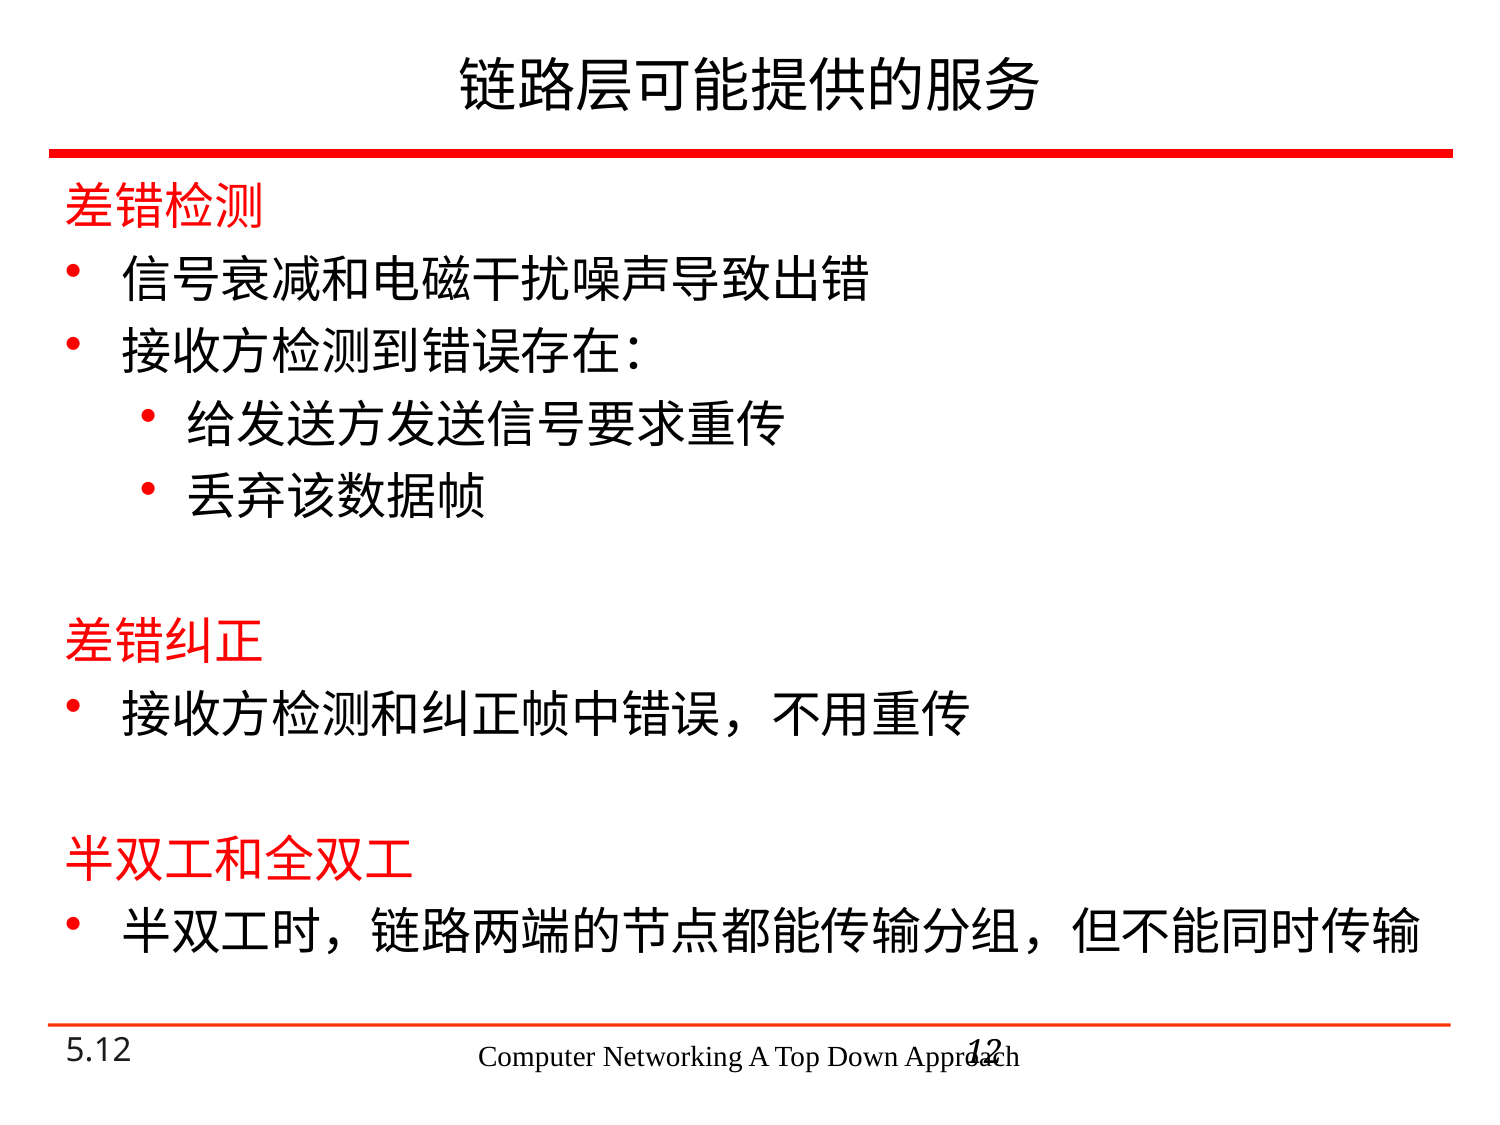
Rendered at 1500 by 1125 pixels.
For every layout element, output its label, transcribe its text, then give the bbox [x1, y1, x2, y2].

list 差错检测 信号衰减和电磁干扰噪声导致出错 接收方检测到错误存在： 给发送方发送信号要求重传 丢弃该数据帧 差错纠正 接收方检测和纠正帧中错误，不用重传 半双工和全双工 半双工时，链路两端的节点都能传输分组，但不能同时传输 [49, 166, 1453, 1018]
footer 12 [950, 1023, 1426, 1099]
title 链路层可能提供的服务 [49, 35, 1451, 141]
